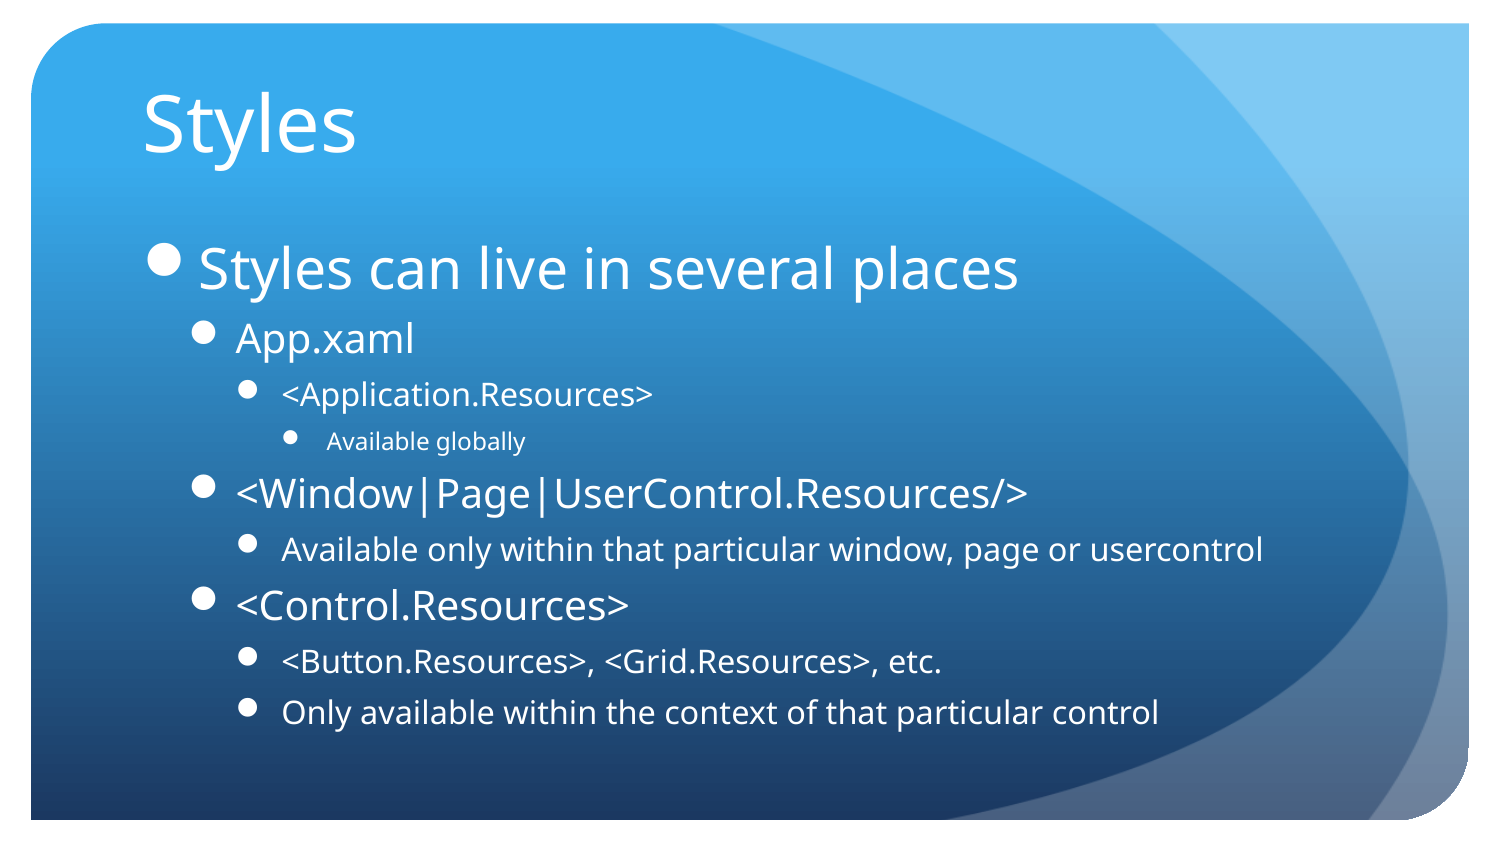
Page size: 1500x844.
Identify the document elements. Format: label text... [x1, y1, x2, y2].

title Styles [127, 46, 1372, 176]
picture [24, 22, 1473, 821]
list Styles can live in several places App.xaml <Application.Resources> Available globally <Window|Page|UserControl.Resources/> Available only within that particular window, page or usercontrol <Control.Resources> <Button.Resources>, <Grid.Resources>, etc. Only available within the context of that particular control [127, 225, 1372, 743]
